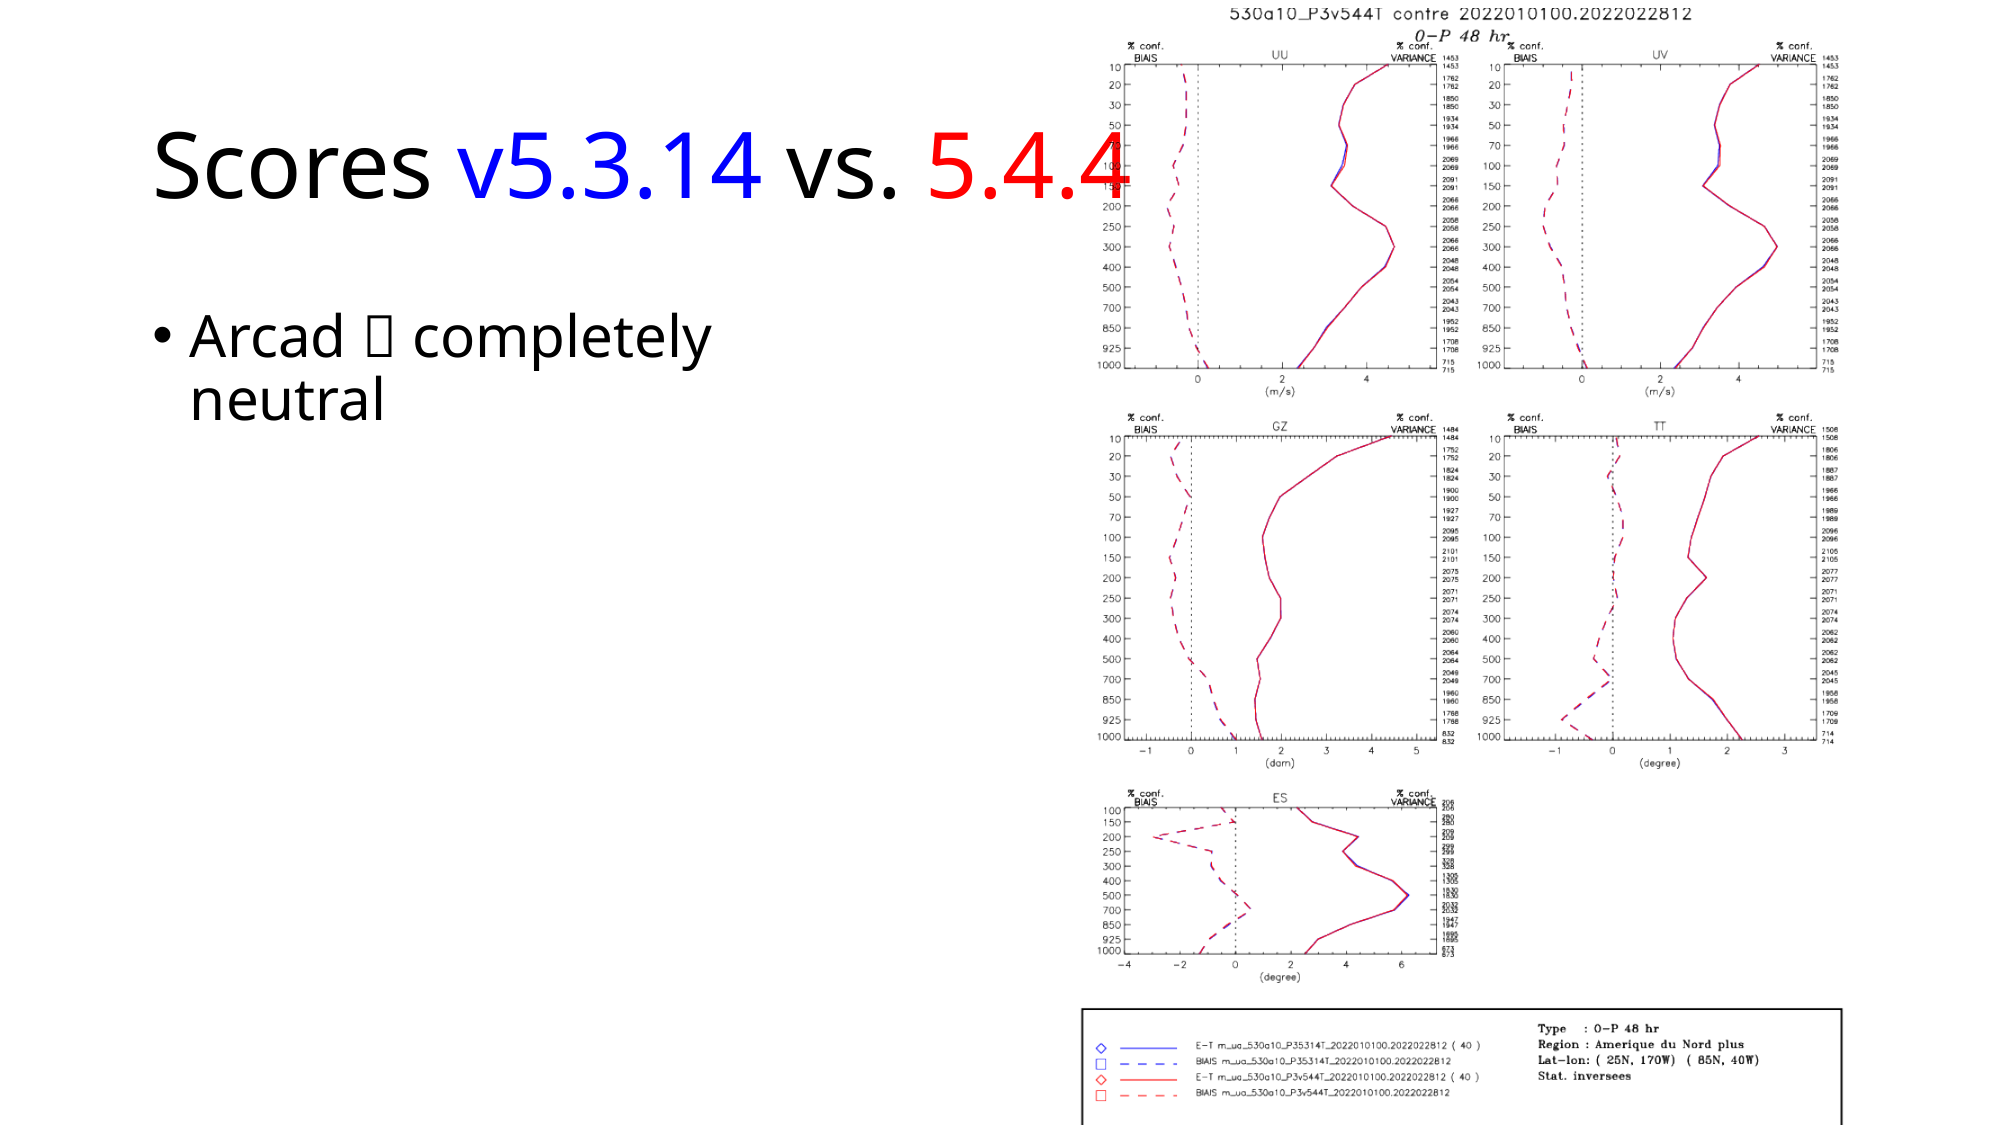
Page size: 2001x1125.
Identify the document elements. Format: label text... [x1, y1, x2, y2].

title Scores v5.3.14 vs. 5.4.4 [137, 59, 1039, 278]
list Arcad  completely neutral [137, 299, 938, 1014]
picture [1039, 8, 1885, 1125]
